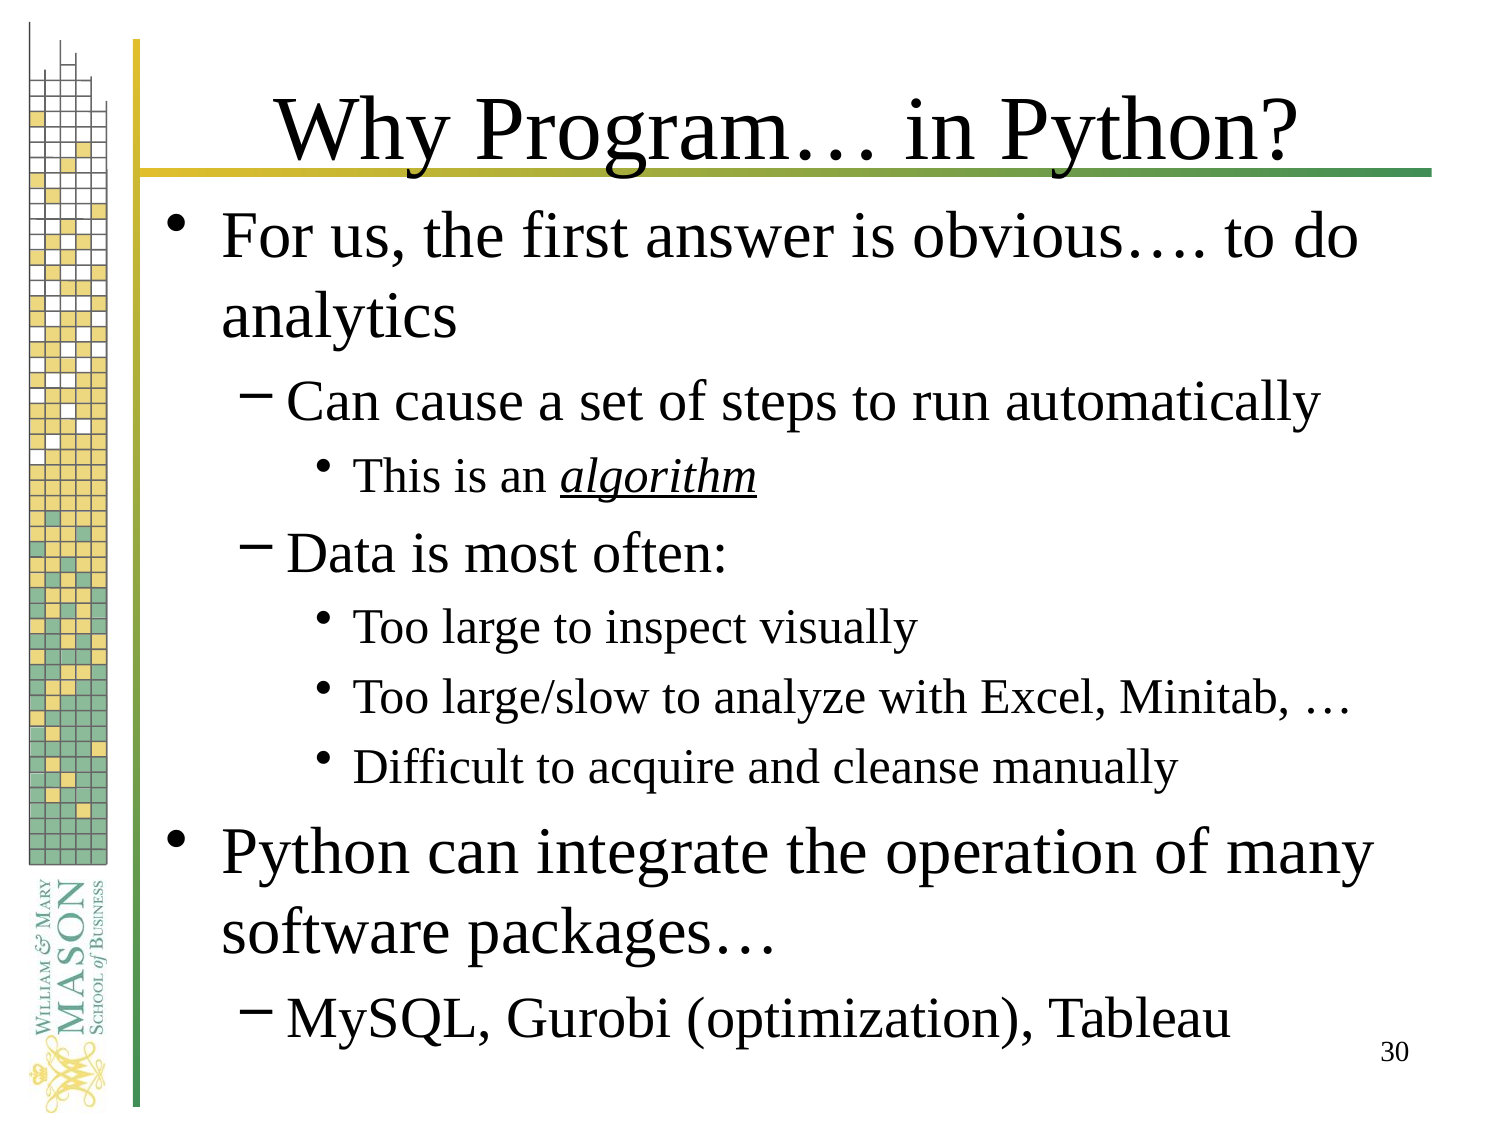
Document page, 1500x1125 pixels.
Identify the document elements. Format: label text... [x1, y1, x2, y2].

slide_number 30 [1048, 1024, 1426, 1103]
title Why Program… in Python? [150, 45, 1425, 183]
title Naming Variables [29, 879, 107, 1113]
list For us, the first answer is obvious…. to do analytics Can cause a set of steps to run automatically This is an algorithm Data is most often: Too large to inspect visually Too large/slow to analyze with Excel, Minitab, … Difficult to acquire and cleanse manually Python can integrate the operation of many software packages… MySQL, Gurobi (optimization), Tableau [150, 183, 1425, 1005]
